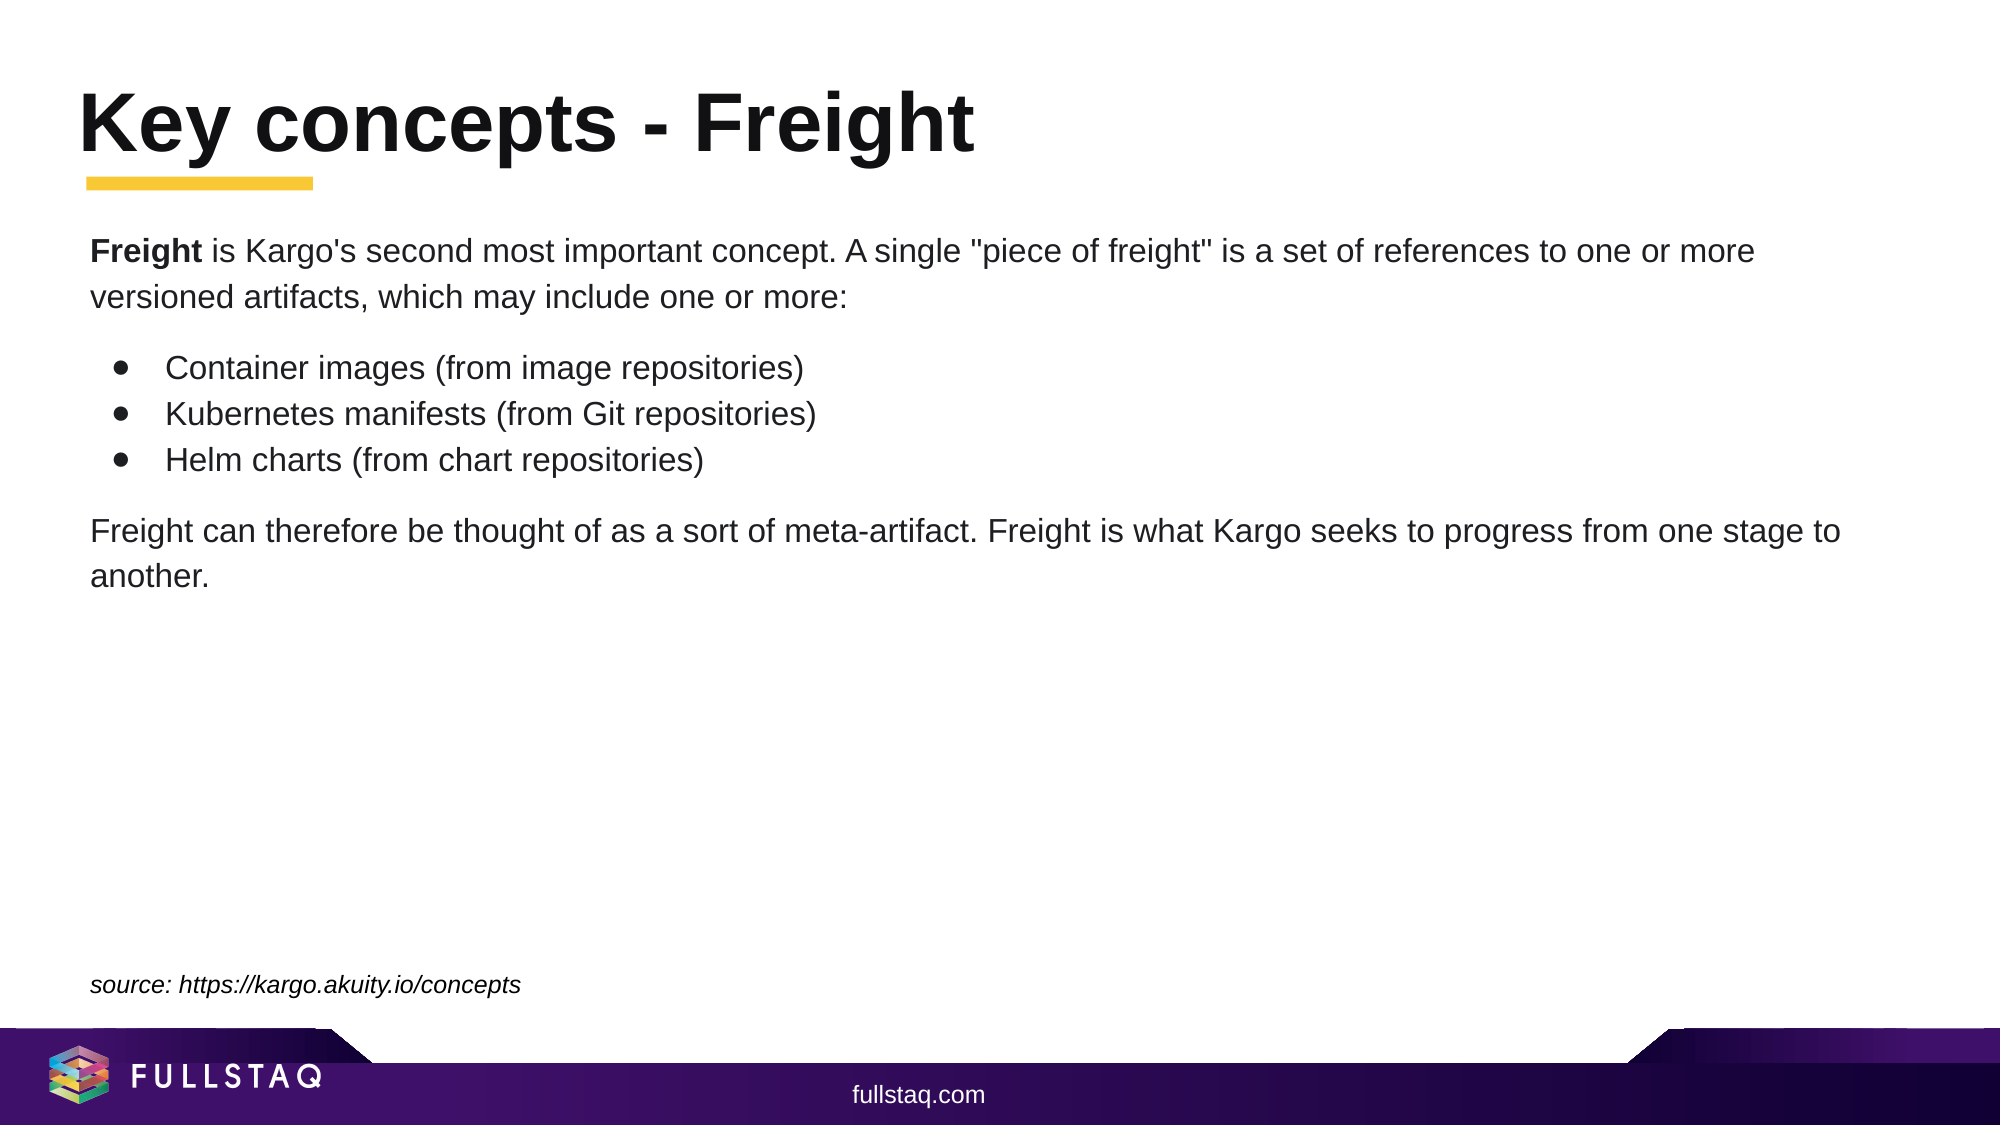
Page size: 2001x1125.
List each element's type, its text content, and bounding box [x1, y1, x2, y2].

text_box [86, 176, 313, 191]
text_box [0, 1027, 2000, 1125]
text_box source: https://kargo.akuity.io/concepts [75, 953, 1357, 1014]
text_box Key concepts - Freight [63, 60, 1072, 177]
list Freight is Kargo's second most important concept. A single "piece of freight" is a set of references to one or more versioned artifacts, which may include one or more: Container images (from image repositories) Kubernetes manifests (from Git repositories) Helm charts (from chart repositories) Freight can therefore be thought of as a sort of meta-artifact. Freight is what Kargo seeks to progress from one stage to another. [75, 216, 1925, 964]
